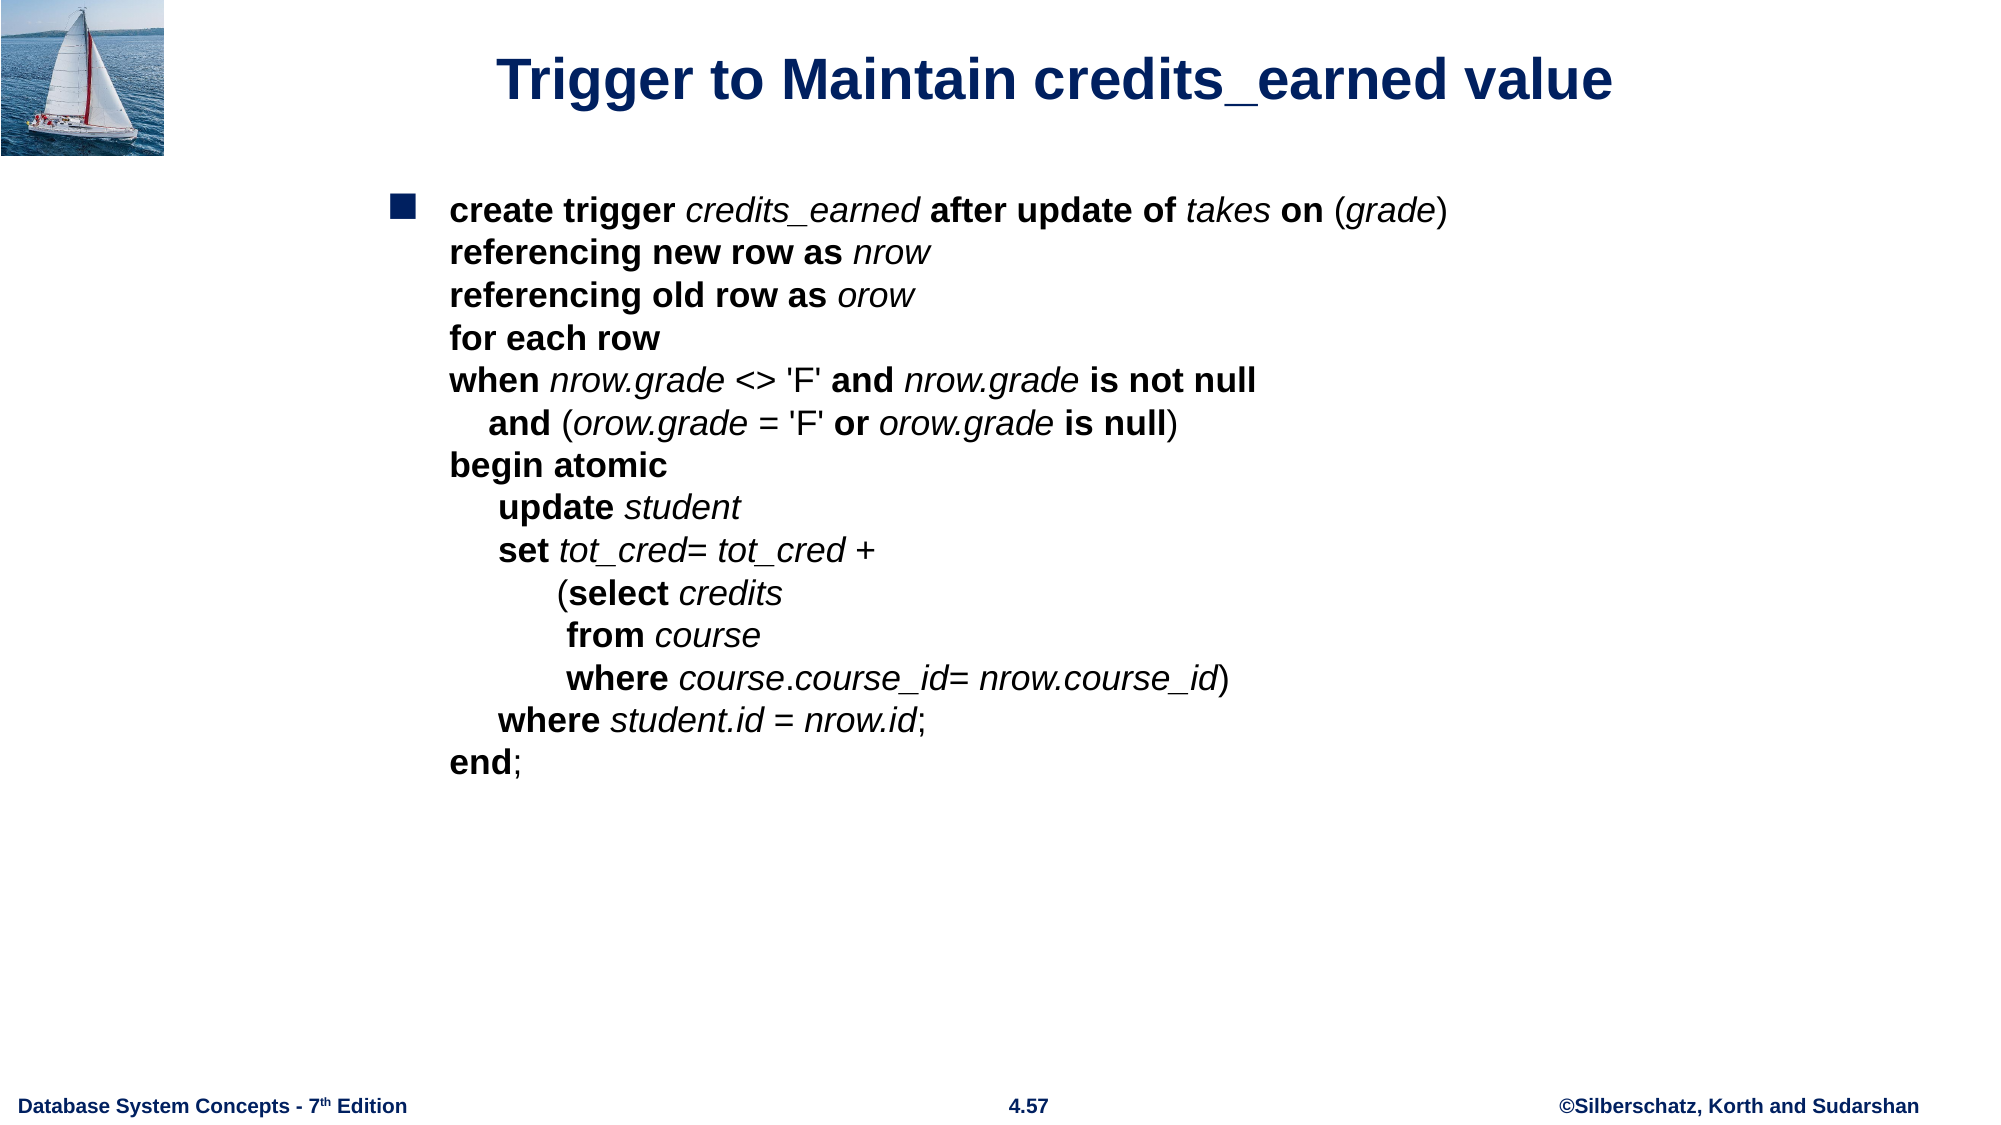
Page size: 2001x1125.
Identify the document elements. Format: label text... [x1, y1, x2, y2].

picture [1, 0, 164, 156]
list create trigger credits_earned after update of takes on (grade) referencing new row as nrow referencing old row as orow for each row when nrow.grade <> 'F' and nrow.grade is not null and (orow.grade = 'F' or orow.grade is null) begin atomic update student set tot_cred= tot_cred + (select credits from course where course.course_id= nrow.course_id) where student.id = nrow.id; end; [378, 179, 1689, 984]
title Trigger to Maintain credits_earned value [393, 18, 1719, 120]
